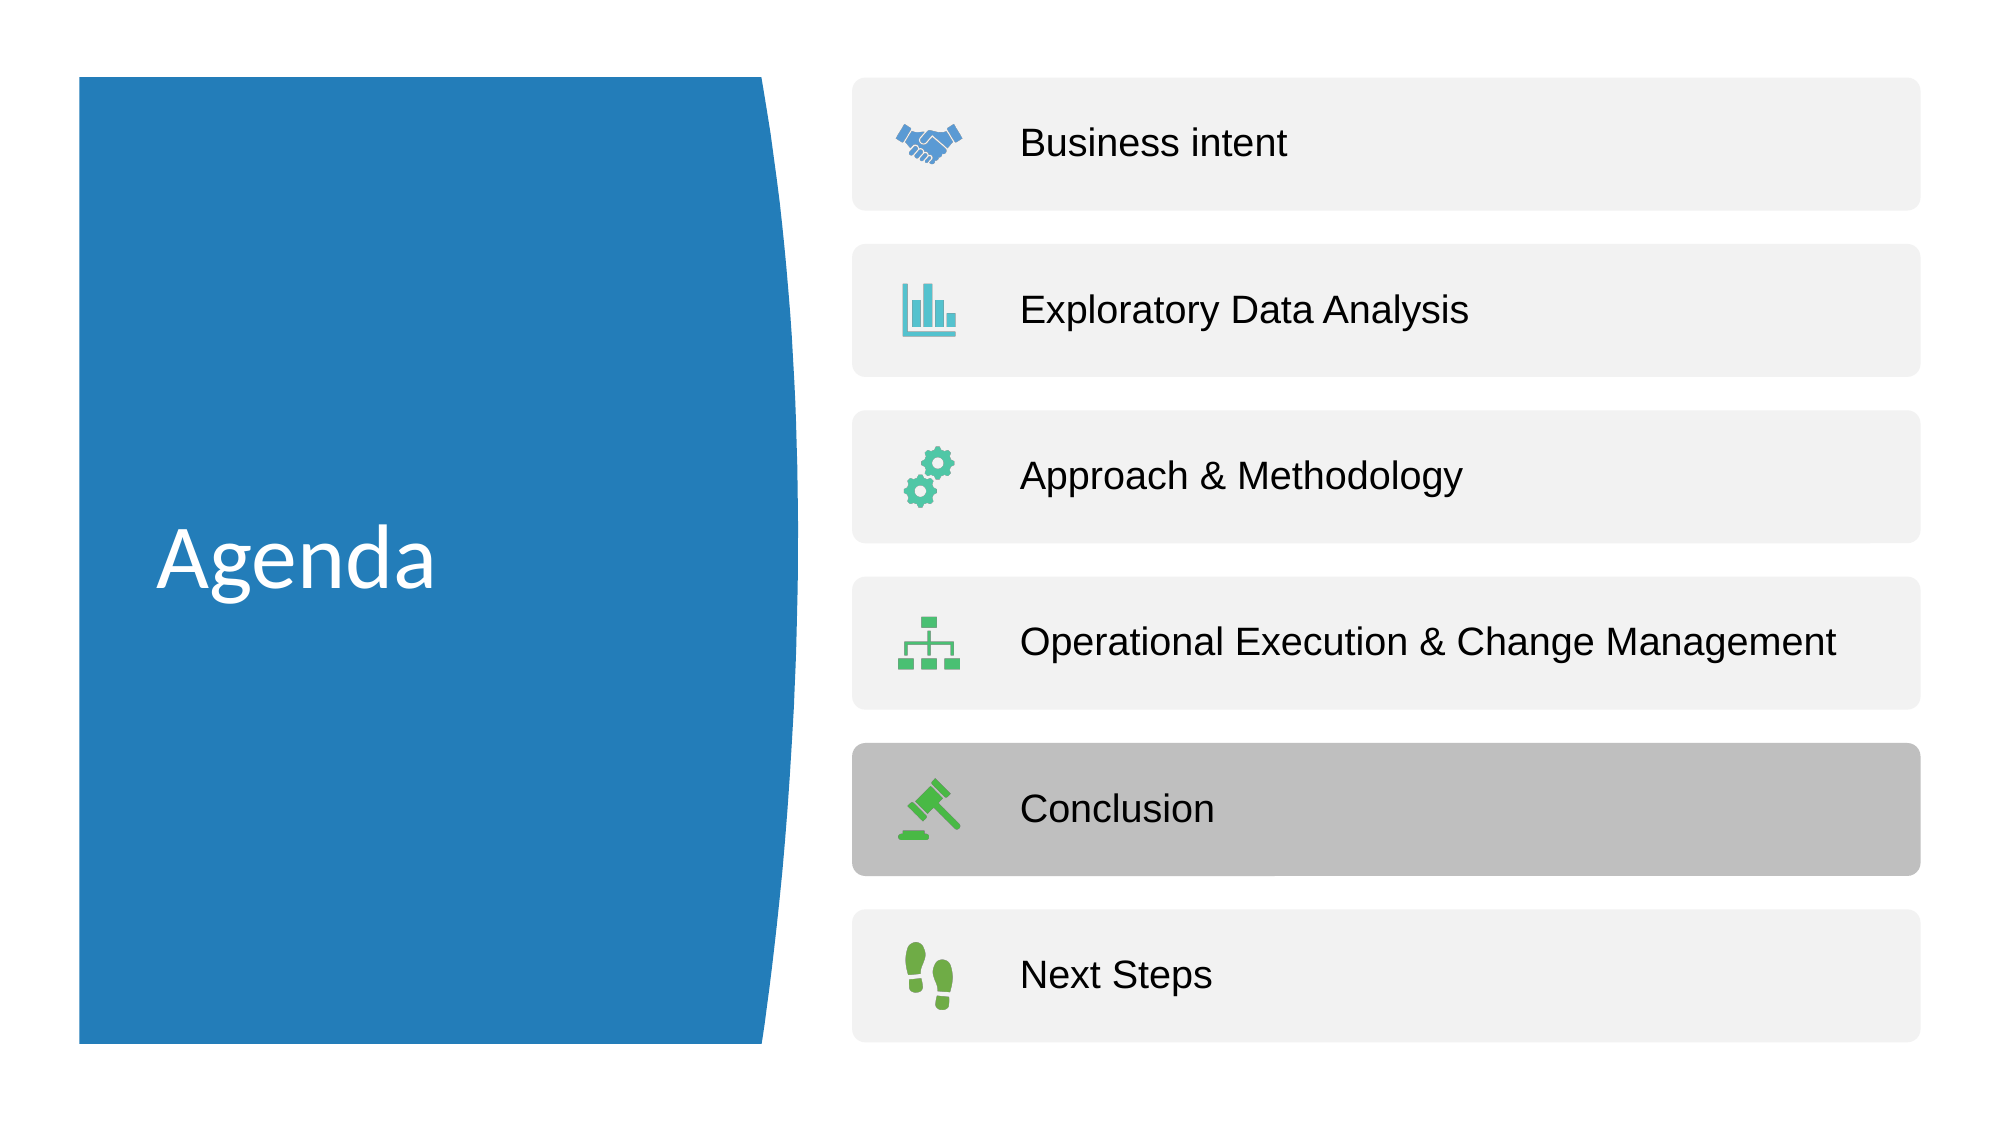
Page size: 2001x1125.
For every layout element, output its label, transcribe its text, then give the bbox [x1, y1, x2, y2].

text_box [79, 77, 799, 1044]
title Agenda [141, 166, 702, 953]
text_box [851, 77, 1921, 1043]
